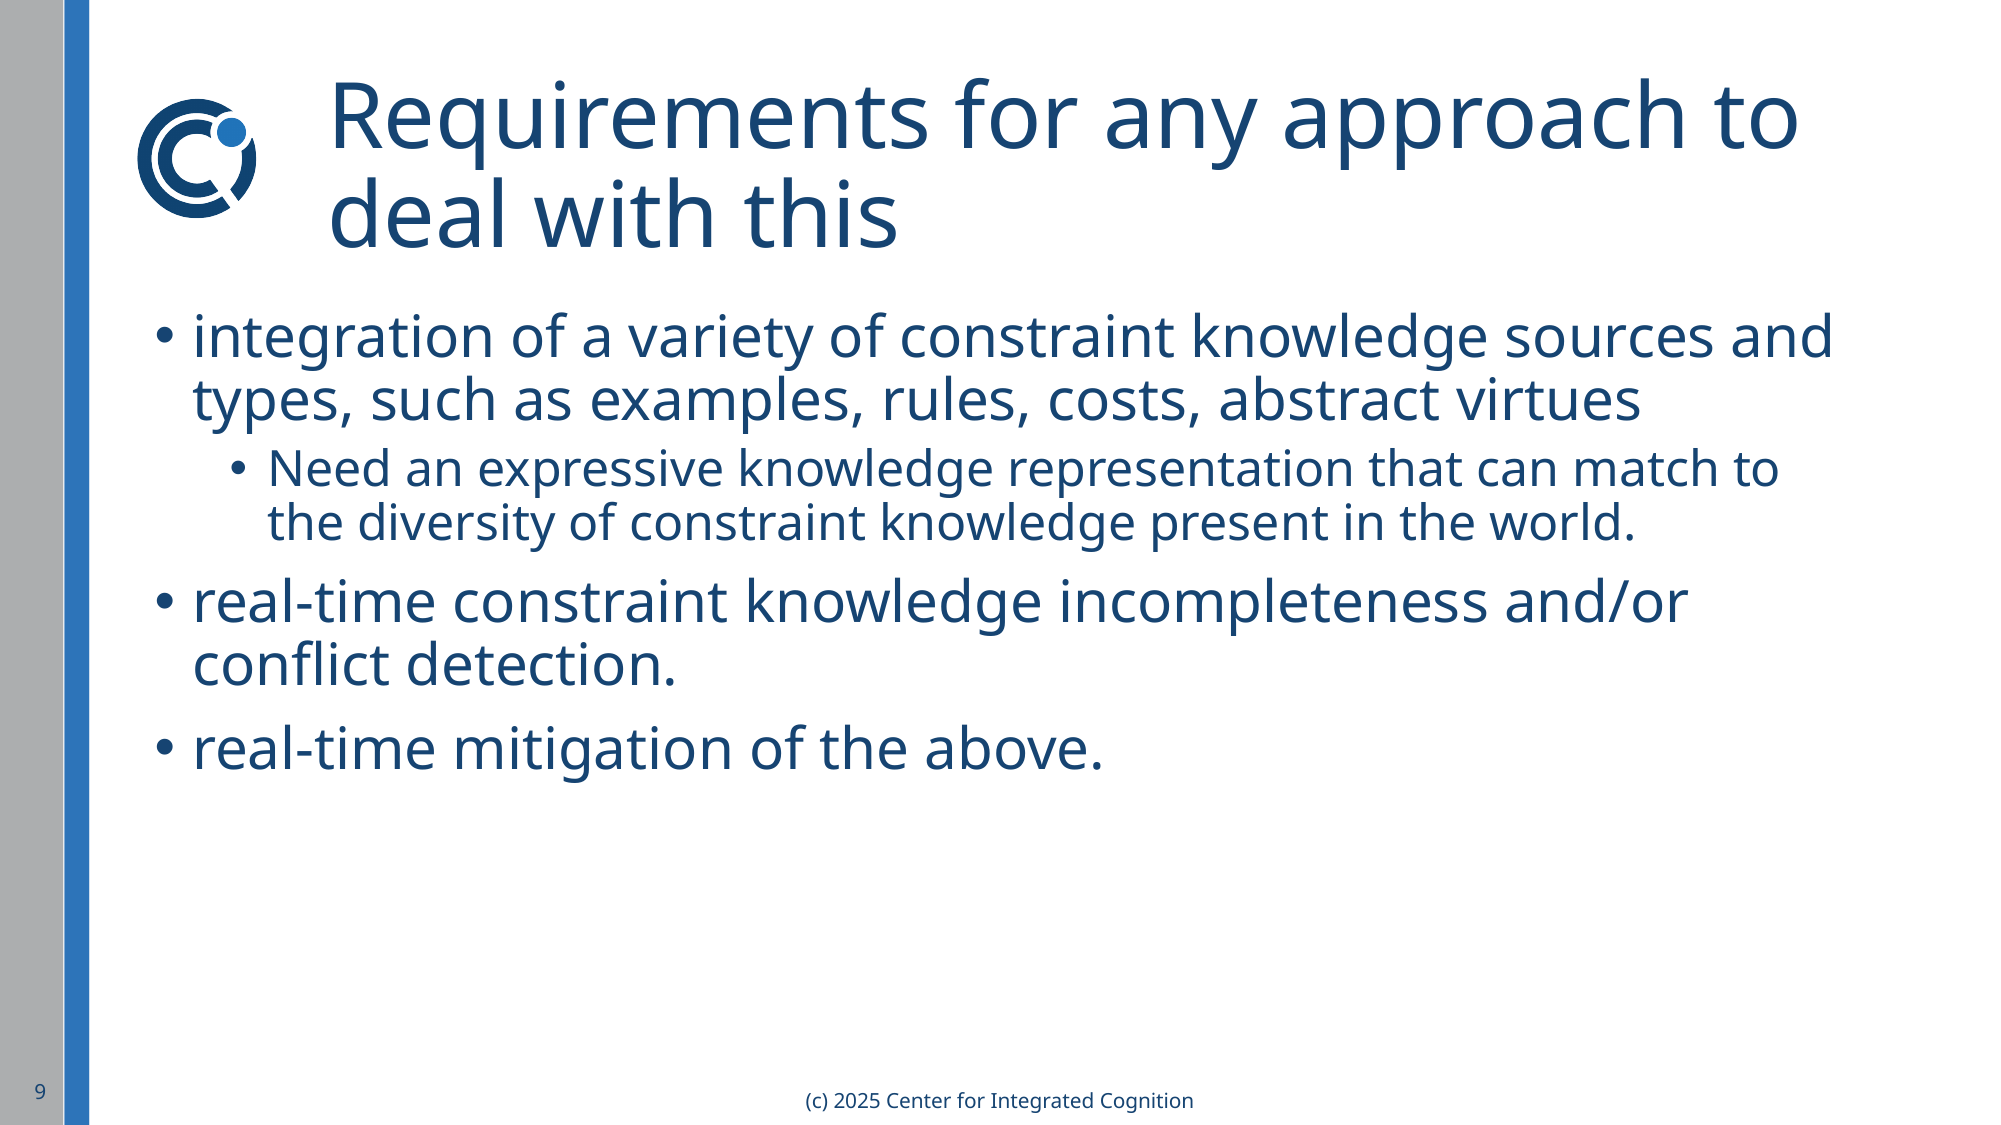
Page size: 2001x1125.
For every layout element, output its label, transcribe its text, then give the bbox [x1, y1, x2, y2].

slide_number 9 [0, 1062, 62, 1123]
title Requirements for any approach to deal with this [312, 59, 1863, 278]
picture [122, 89, 279, 232]
list integration of a variety of constraint knowledge sources and types, such as examples, rules, costs, abstract virtues Need an expressive knowledge representation that can match to the diversity of constraint knowledge present in the world. real-time constraint knowledge incompleteness and/or conflict detection. real-time mitigation of the above. [139, 299, 1865, 1014]
footer (c) 2025 Center for Integrated Cognition [662, 1083, 1338, 1121]
